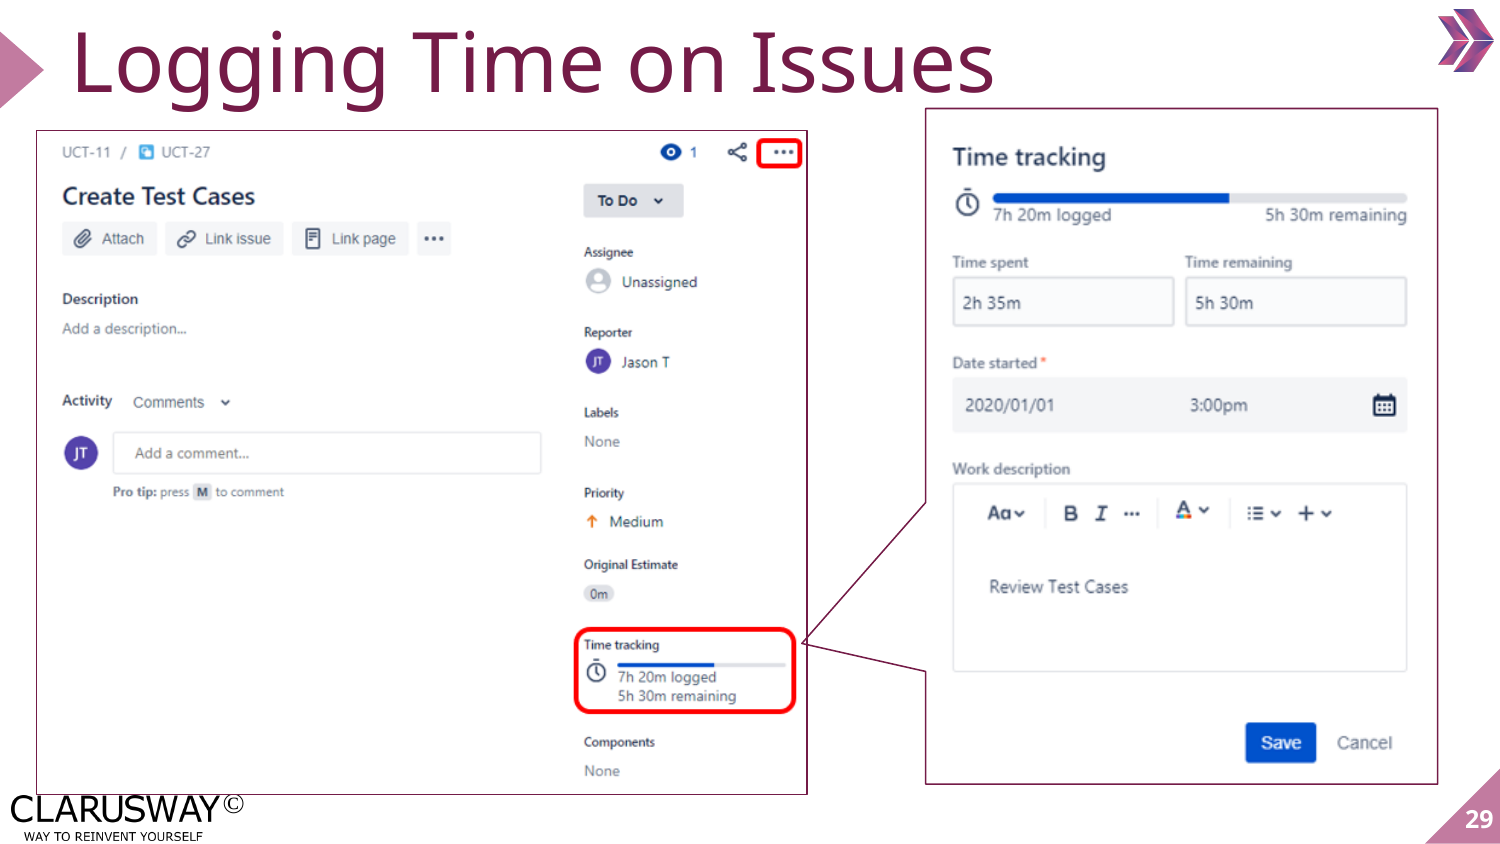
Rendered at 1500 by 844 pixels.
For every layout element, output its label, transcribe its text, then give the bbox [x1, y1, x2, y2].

title Logging Time on Issues [70, 28, 1079, 132]
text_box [925, 108, 1438, 785]
slide_number ‹#› [1418, 760, 1494, 838]
picture [36, 130, 807, 794]
picture [11, 795, 220, 841]
picture [1438, 9, 1494, 72]
